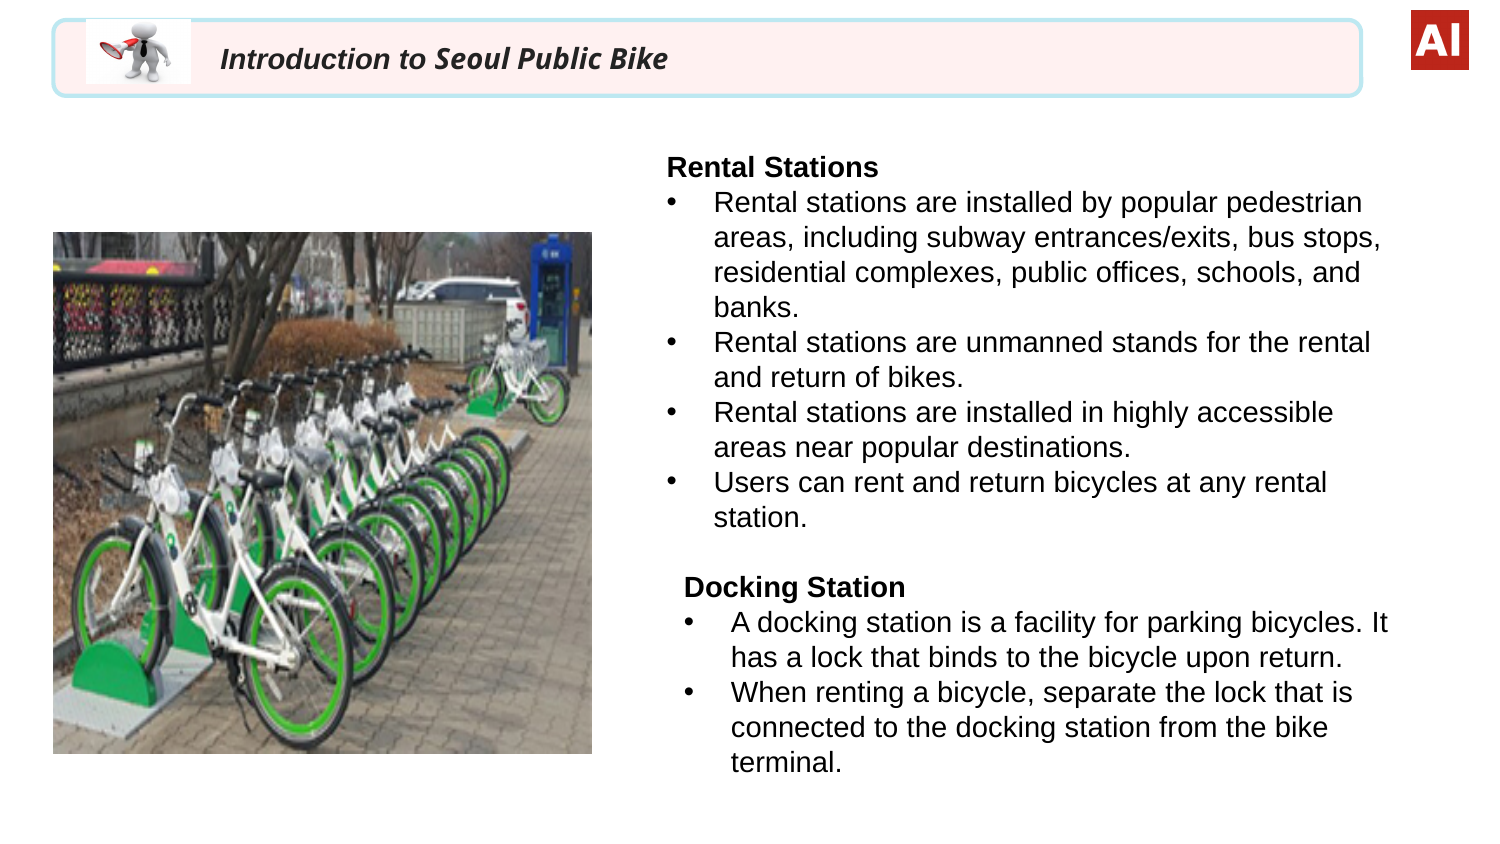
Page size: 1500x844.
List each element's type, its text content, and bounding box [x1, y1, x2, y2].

text_box Docking Station A docking station is a facility for parking bicycles. It has a lock that binds to the bicycle upon return. When renting a bicycle, separate the lock that is connected to the docking station from the bike terminal. [669, 561, 1420, 786]
picture [53, 232, 592, 754]
text_box Introduction to Seoul Public Bike [51, 17, 1364, 98]
picture [86, 19, 191, 84]
text_box Rental Stations Rental stations are installed by popular pedestrian areas, including subway entrances/exits, bus stops, residential complexes, public offices, schools, and banks. Rental stations are unmanned stands for the rental and return of bikes. Rental stations are installed in highly accessible areas near popular destinations. Users can rent and return bicycles at any rental station. [651, 141, 1402, 541]
picture [1411, 10, 1469, 70]
